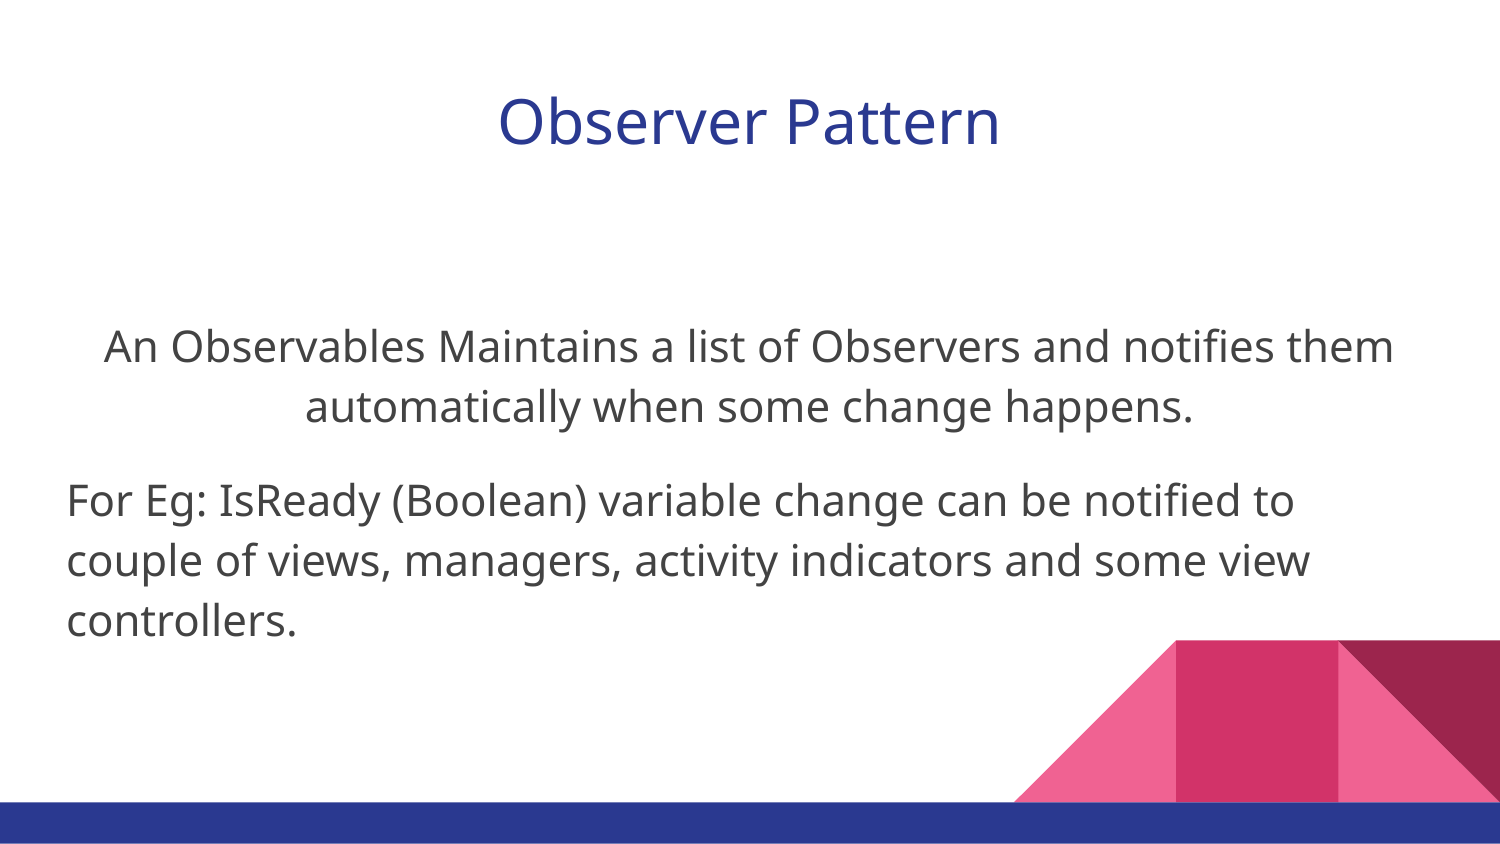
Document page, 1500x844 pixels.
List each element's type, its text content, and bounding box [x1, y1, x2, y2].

list An Observables Maintains a list of Observers and notifies them automatically when some change happens. For Eg: IsReady (Boolean) variable change can be notified to couple of views, managers, activity indicators and some view controllers. [51, 201, 1449, 750]
title Observer Pattern [51, 67, 1449, 167]
